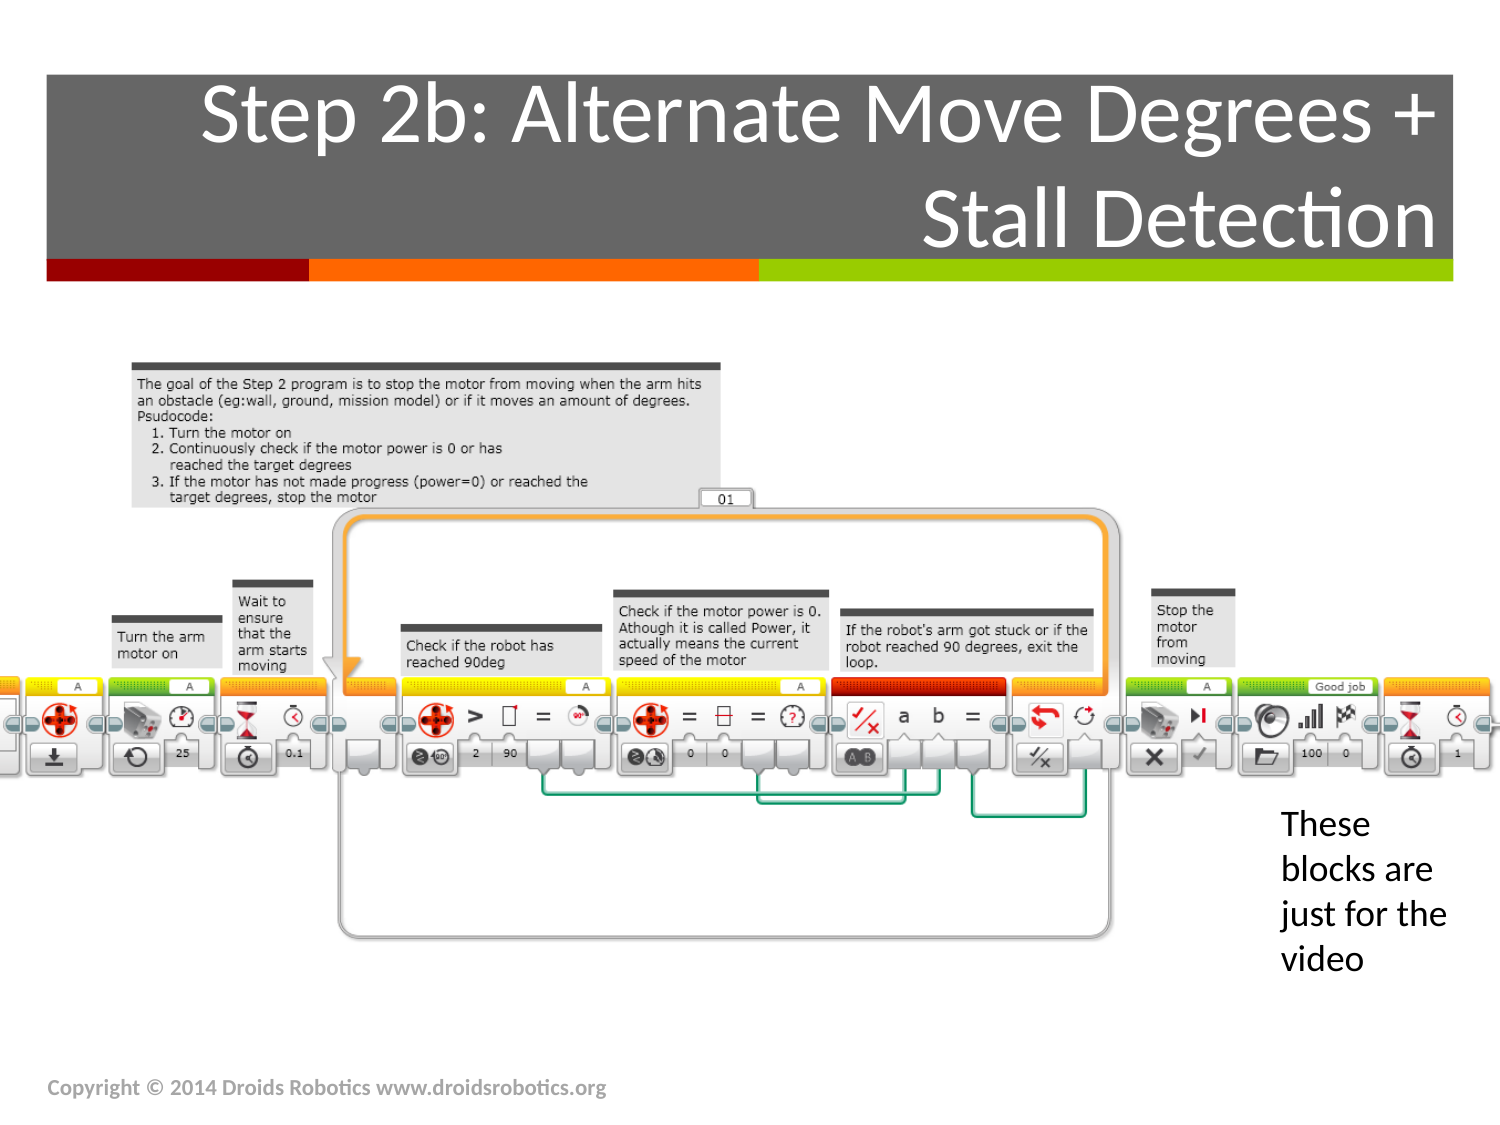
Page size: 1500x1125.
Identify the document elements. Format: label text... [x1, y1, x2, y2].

picture [0, 348, 1500, 951]
title Step 2b: Alternate Move Degrees + Stall Detection [54, 3, 1454, 317]
text_box These blocks are just for the video [1266, 965, 1485, 986]
footer Copyright © 2014 Droids Robotics www.droidsrobotics.org [32, 1055, 1038, 1116]
